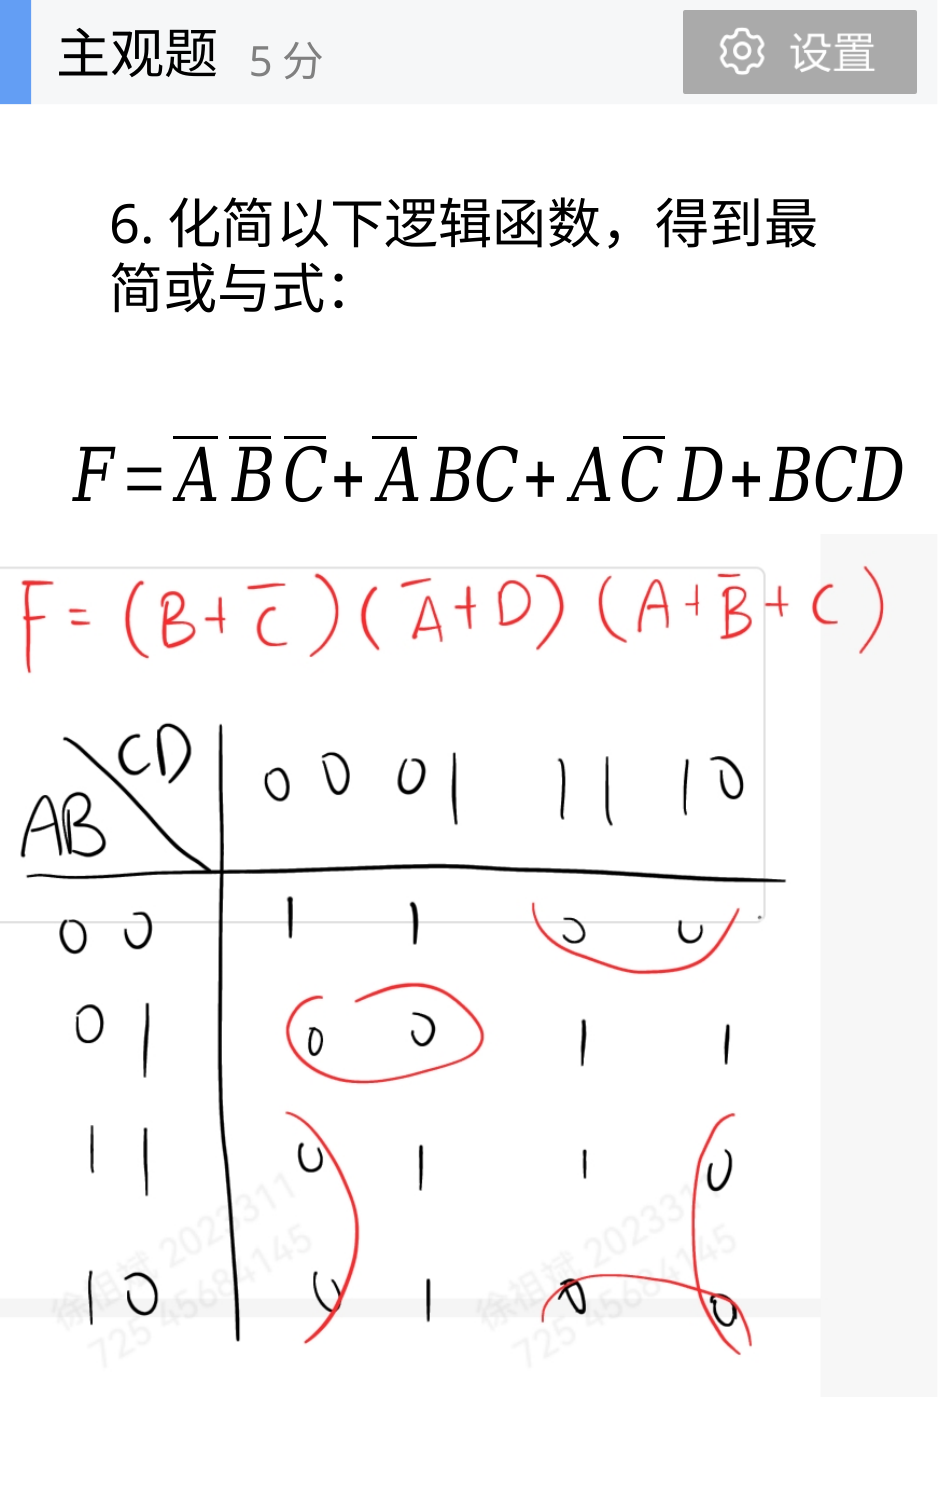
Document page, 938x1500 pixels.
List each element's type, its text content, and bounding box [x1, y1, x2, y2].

picture [0, 534, 938, 1397]
picture [683, 10, 917, 94]
text_box 6.化简以下逻辑函数，得到最简或与式： [94, 181, 885, 327]
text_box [0, 0, 938, 105]
